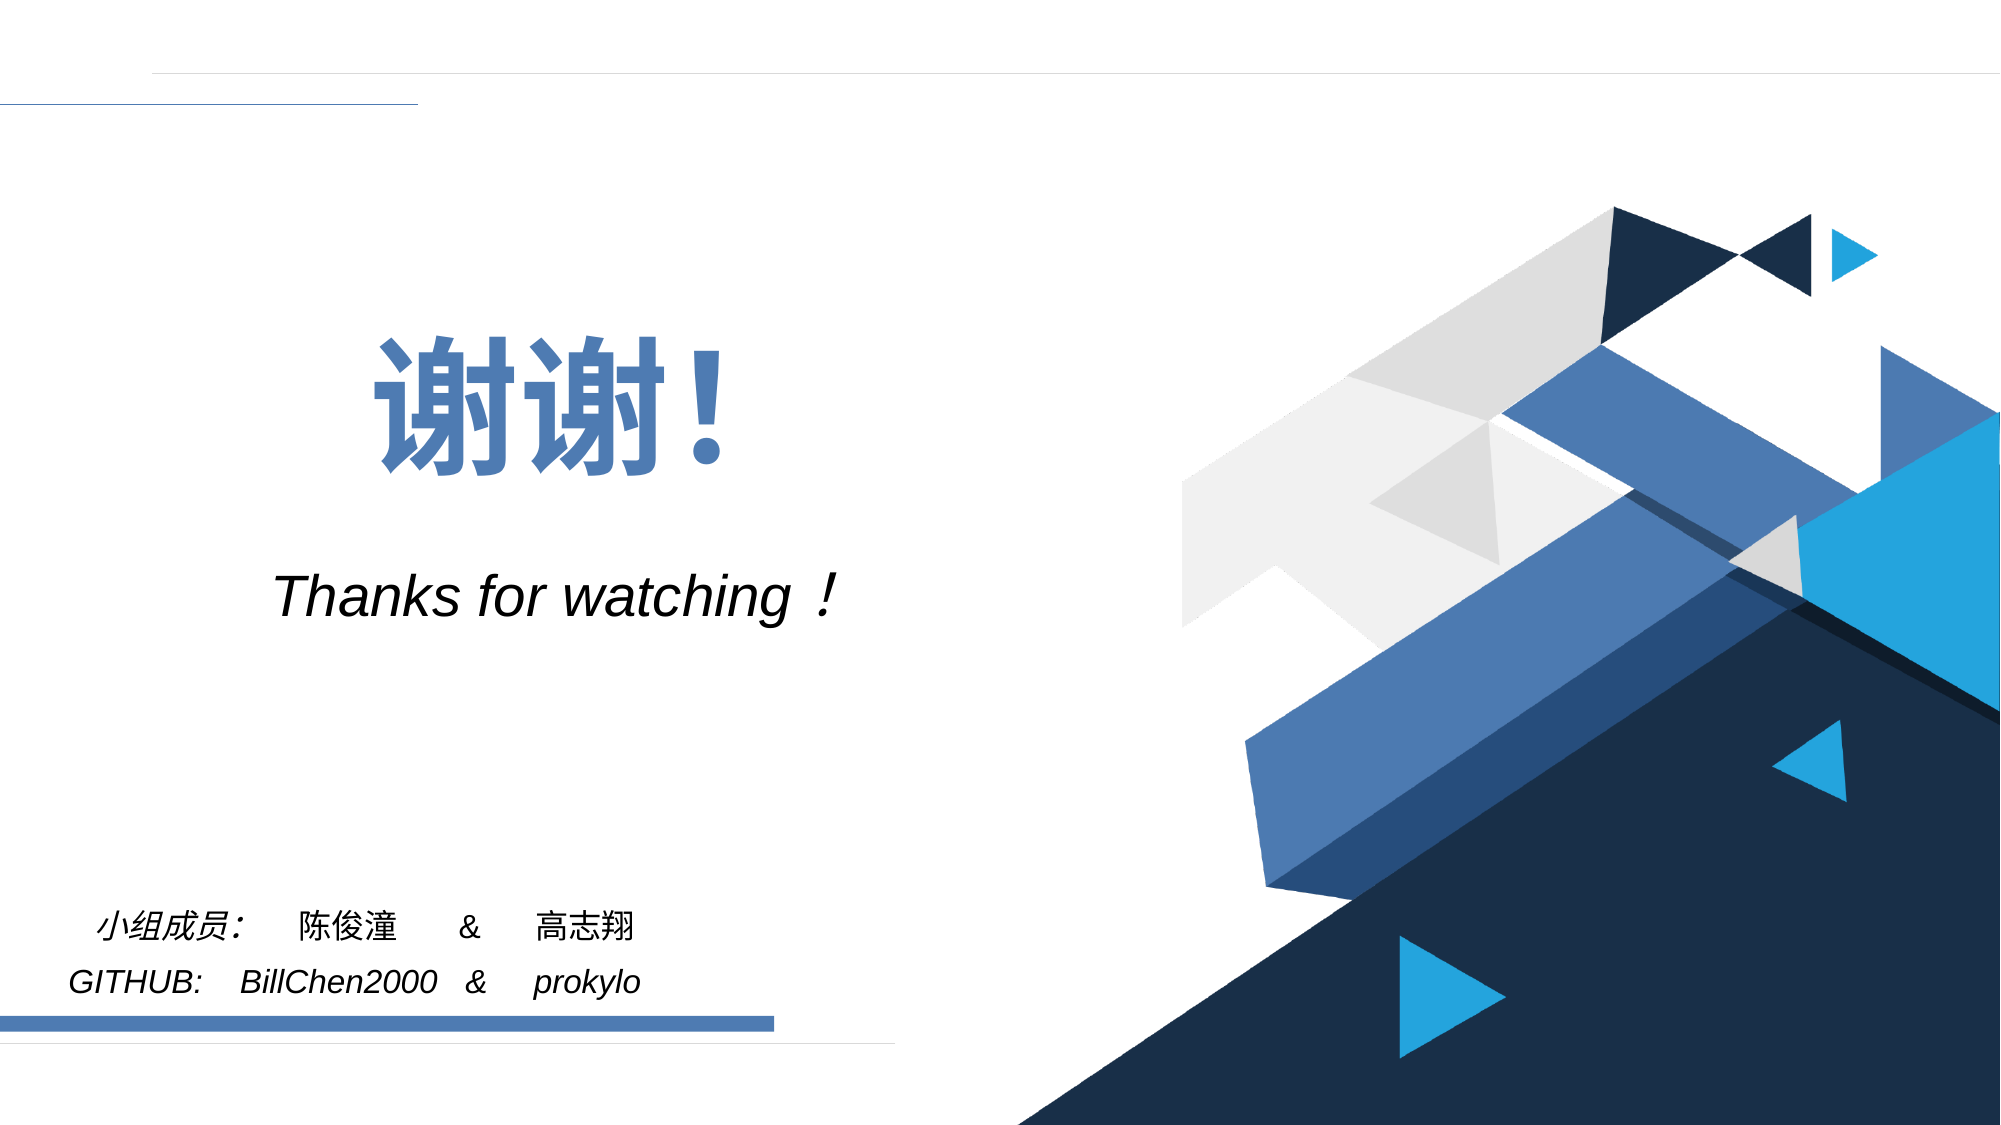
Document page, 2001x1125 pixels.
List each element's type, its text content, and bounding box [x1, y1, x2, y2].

text_box 谢谢！ [355, 306, 852, 501]
text_box [0, 1015, 775, 1033]
text_box 小组成员： 陈俊潼 & 高志翔 [41, 897, 688, 953]
picture [1017, 206, 2000, 1125]
text_box Thanks for watching！ [255, 551, 1017, 636]
text_box GITHUB: BillChen2000 & prokylo [9, 953, 702, 1008]
